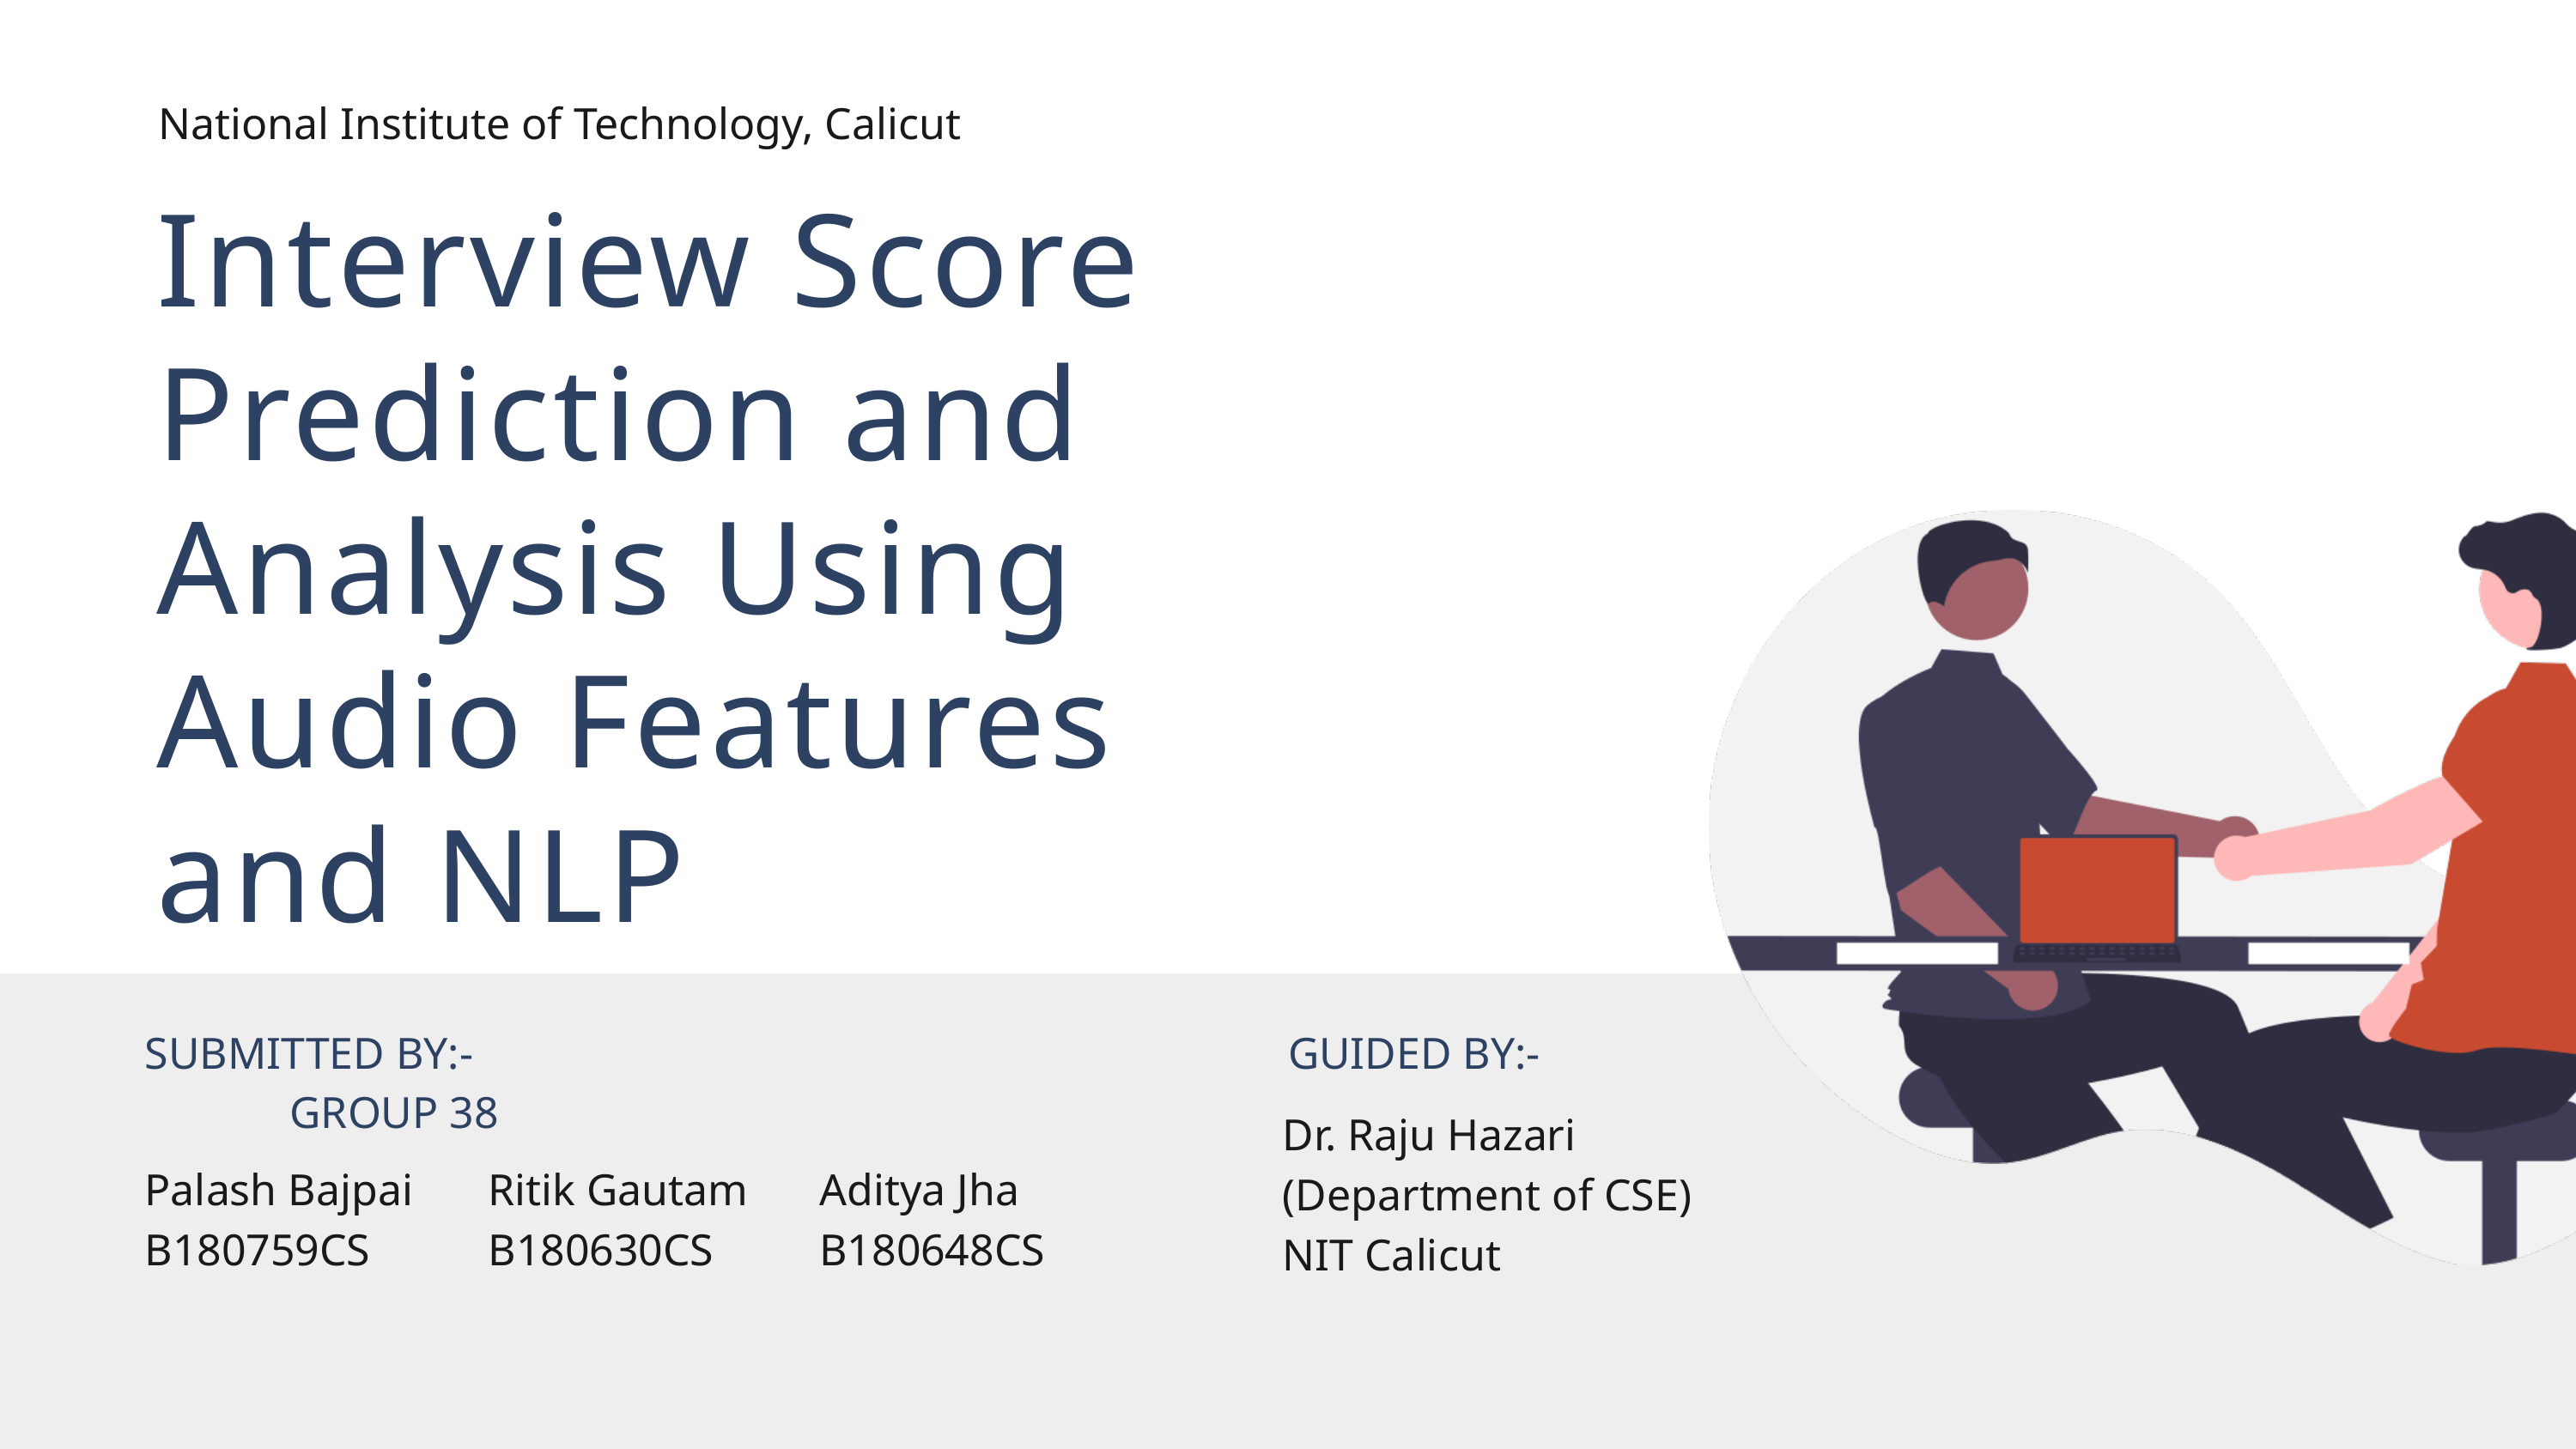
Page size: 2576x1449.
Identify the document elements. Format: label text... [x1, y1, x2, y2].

text_box Interview Score Prediction and Analysis Using Audio Features and NLP [156, 178, 1346, 949]
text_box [0, 973, 2576, 1449]
text_box National Institute of Technology, Calicut [158, 88, 1186, 149]
picture [1709, 510, 2576, 1265]
